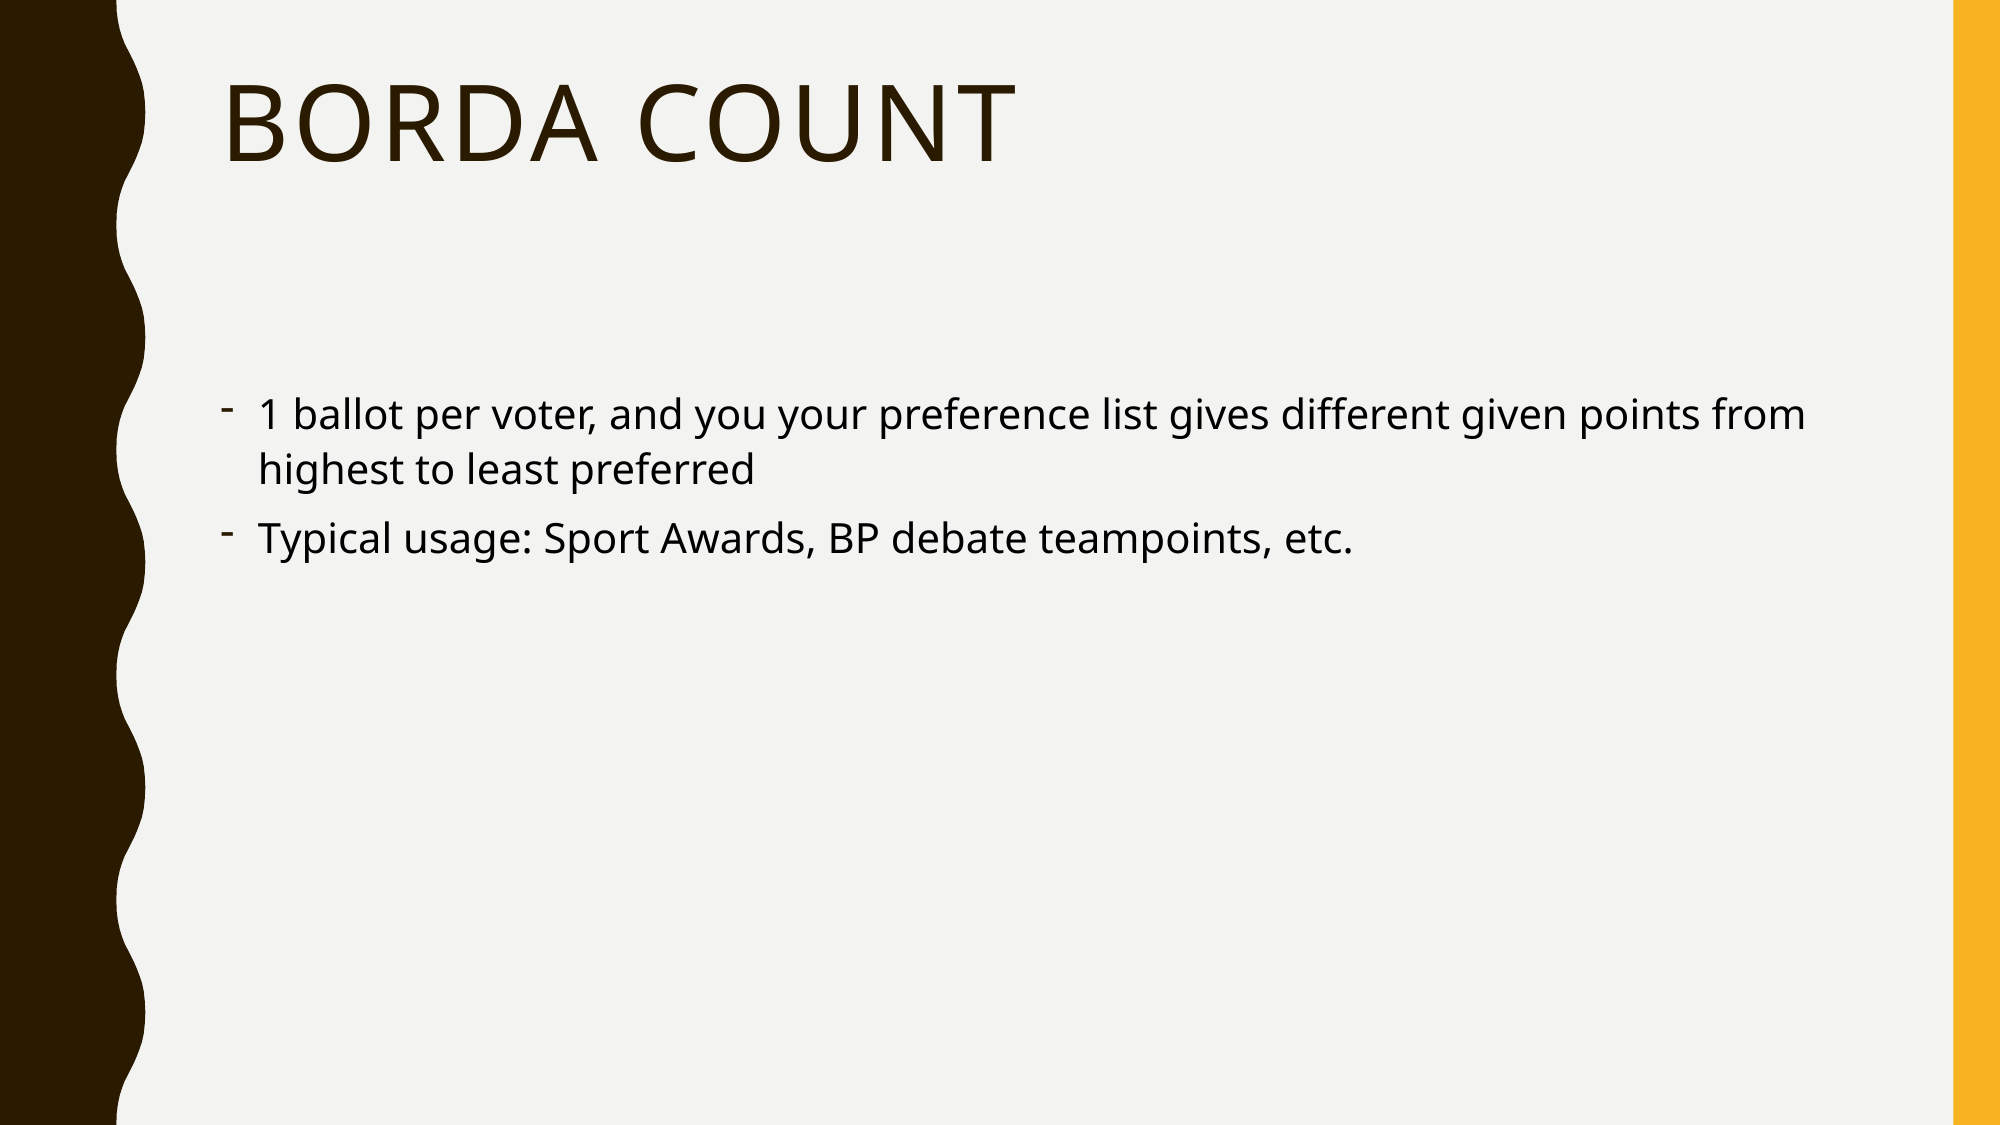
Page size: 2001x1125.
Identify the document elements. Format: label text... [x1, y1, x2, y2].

title Borda count [205, 62, 1875, 308]
list 1 ballot per voter, and you your preference list gives different given points from highest to least preferred Typical usage: Sport Awards, BP debate teampoints, etc. [205, 375, 1875, 965]
